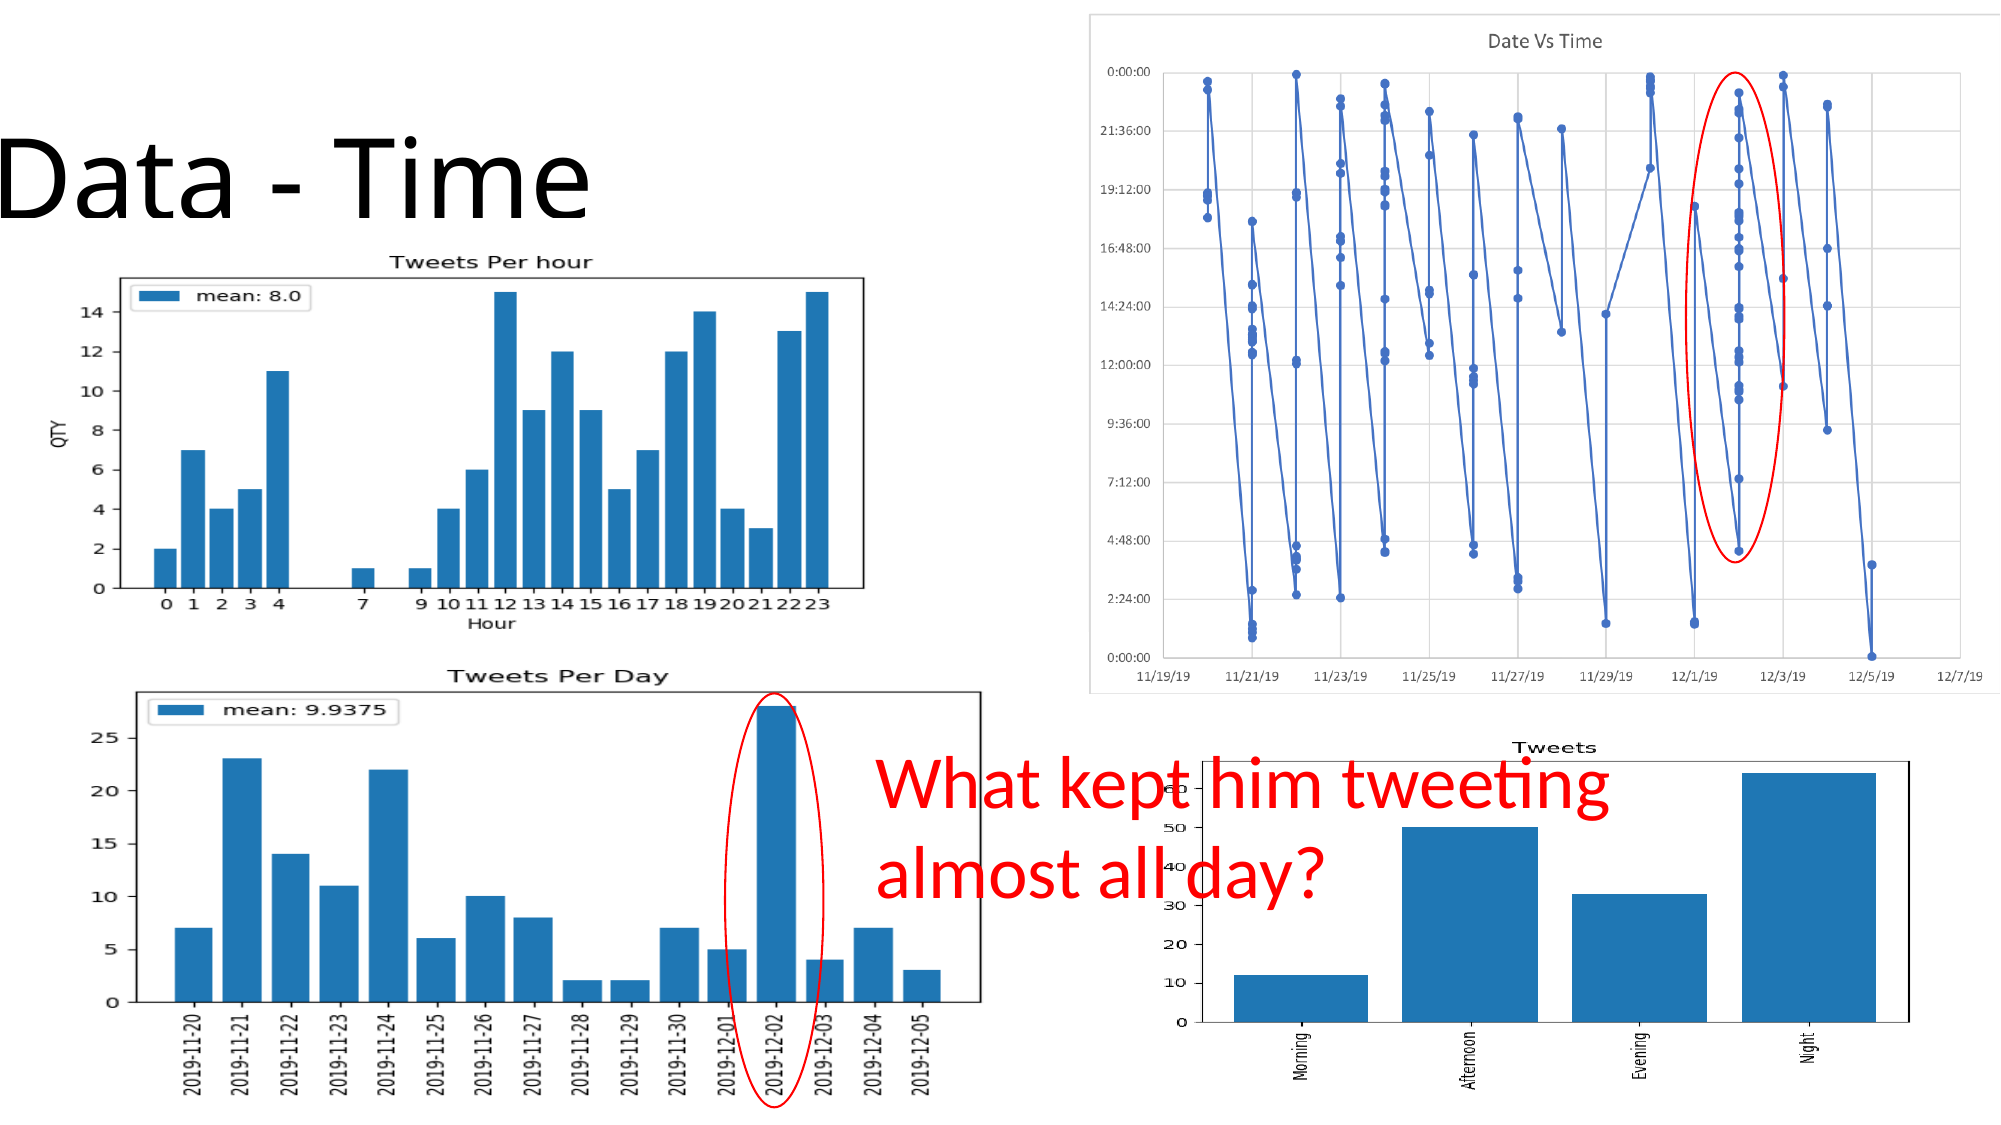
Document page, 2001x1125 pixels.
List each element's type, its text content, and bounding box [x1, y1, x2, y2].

picture [0, 12, 2000, 1125]
title Data - Time [0, 55, 1088, 252]
